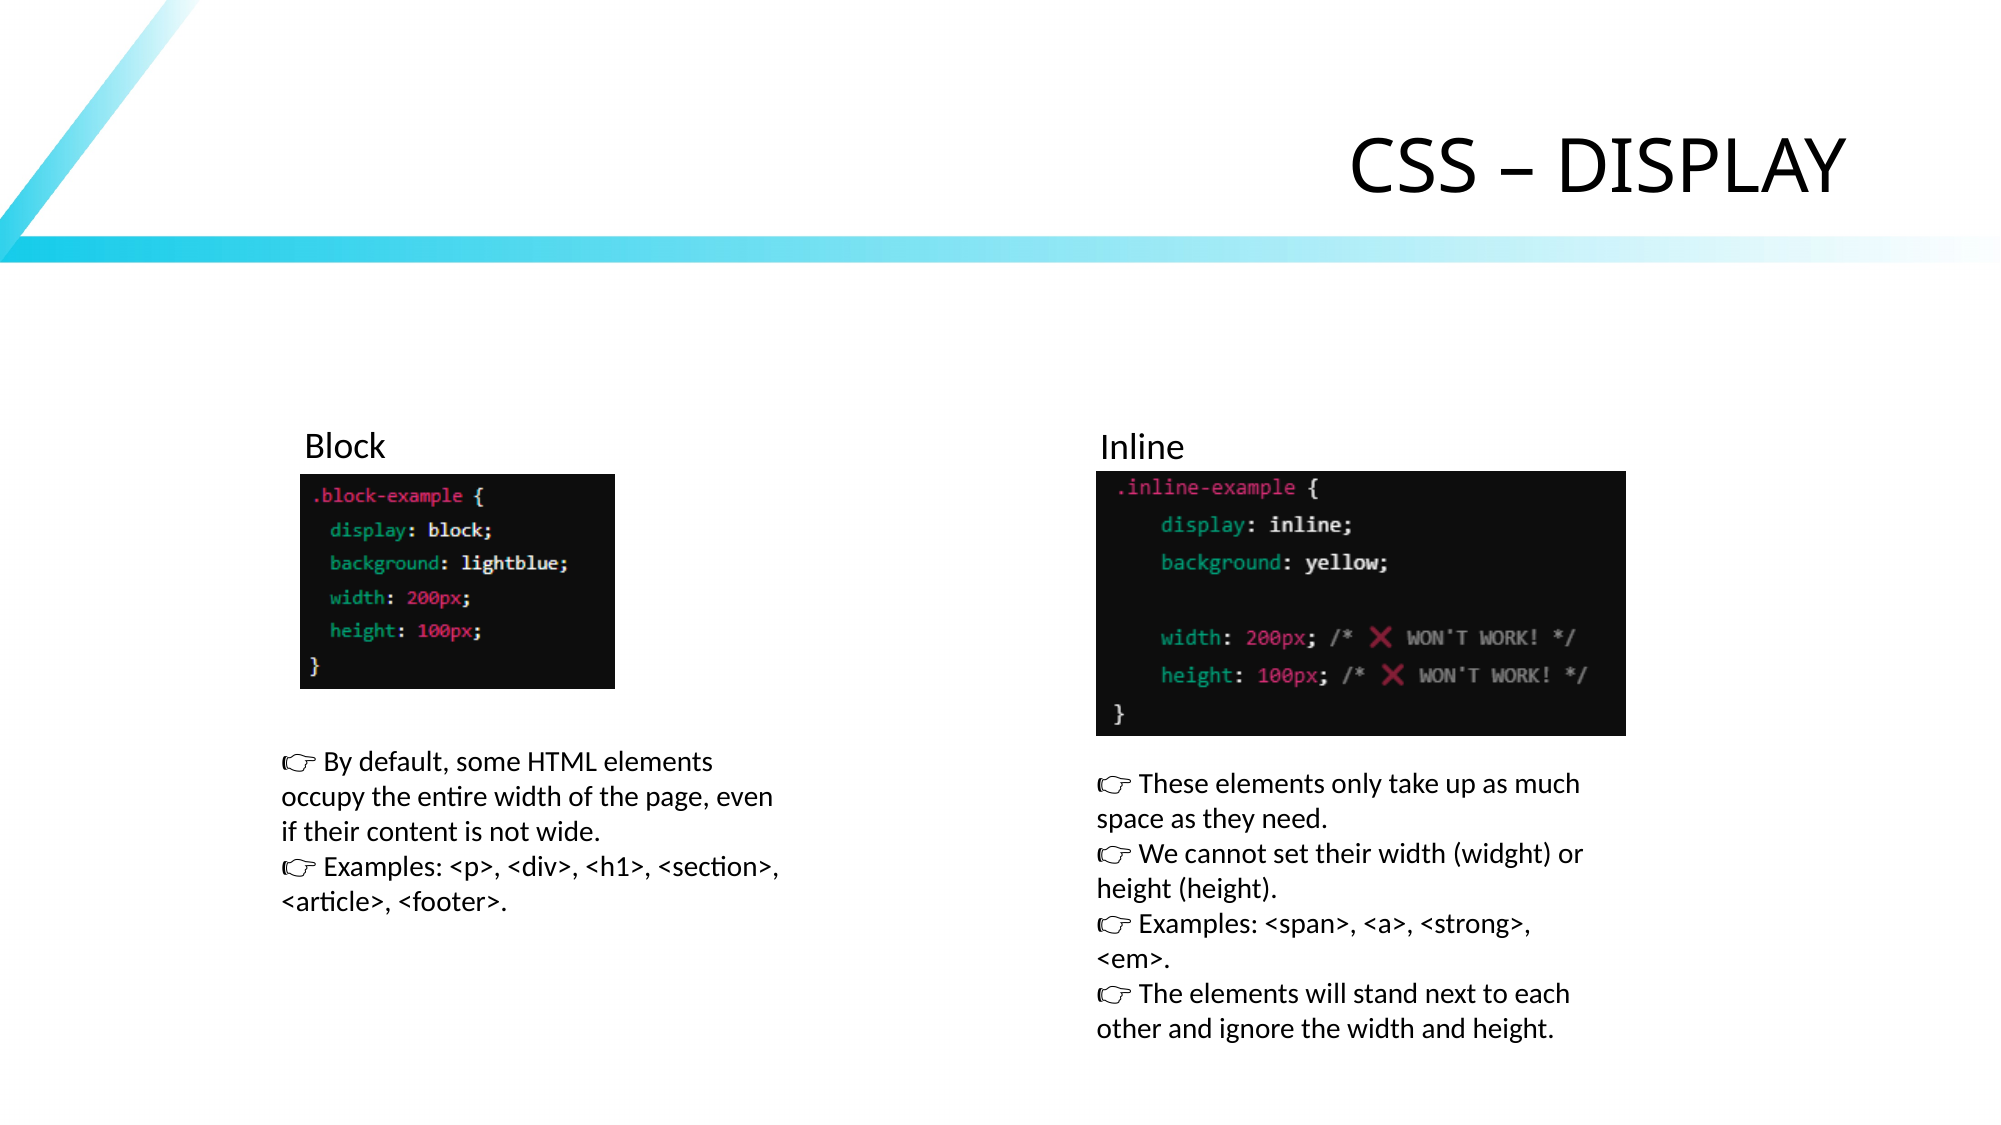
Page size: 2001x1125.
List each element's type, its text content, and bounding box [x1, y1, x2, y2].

title CSS – DISPLAY [137, 59, 1863, 278]
text_box Inline [1085, 414, 1200, 475]
text_box Block [289, 413, 401, 474]
text_box 👉 By default, some HTML elements occupy the entire width of the page, even if their content is not wide. 👉 Examples: <p>, <div>, <h1>, <section>, <article>, <footer>. [266, 735, 807, 925]
text_box 👉 These elements only take up as much space as they need. 👉 We cannot set their width (widght) or height (height). 👉 Examples: <span>, <a>, <strong>, <em>. 👉 The elements will stand next to each other and ignore the width and height. [1081, 756, 1622, 1052]
picture [0, 0, 2000, 1125]
